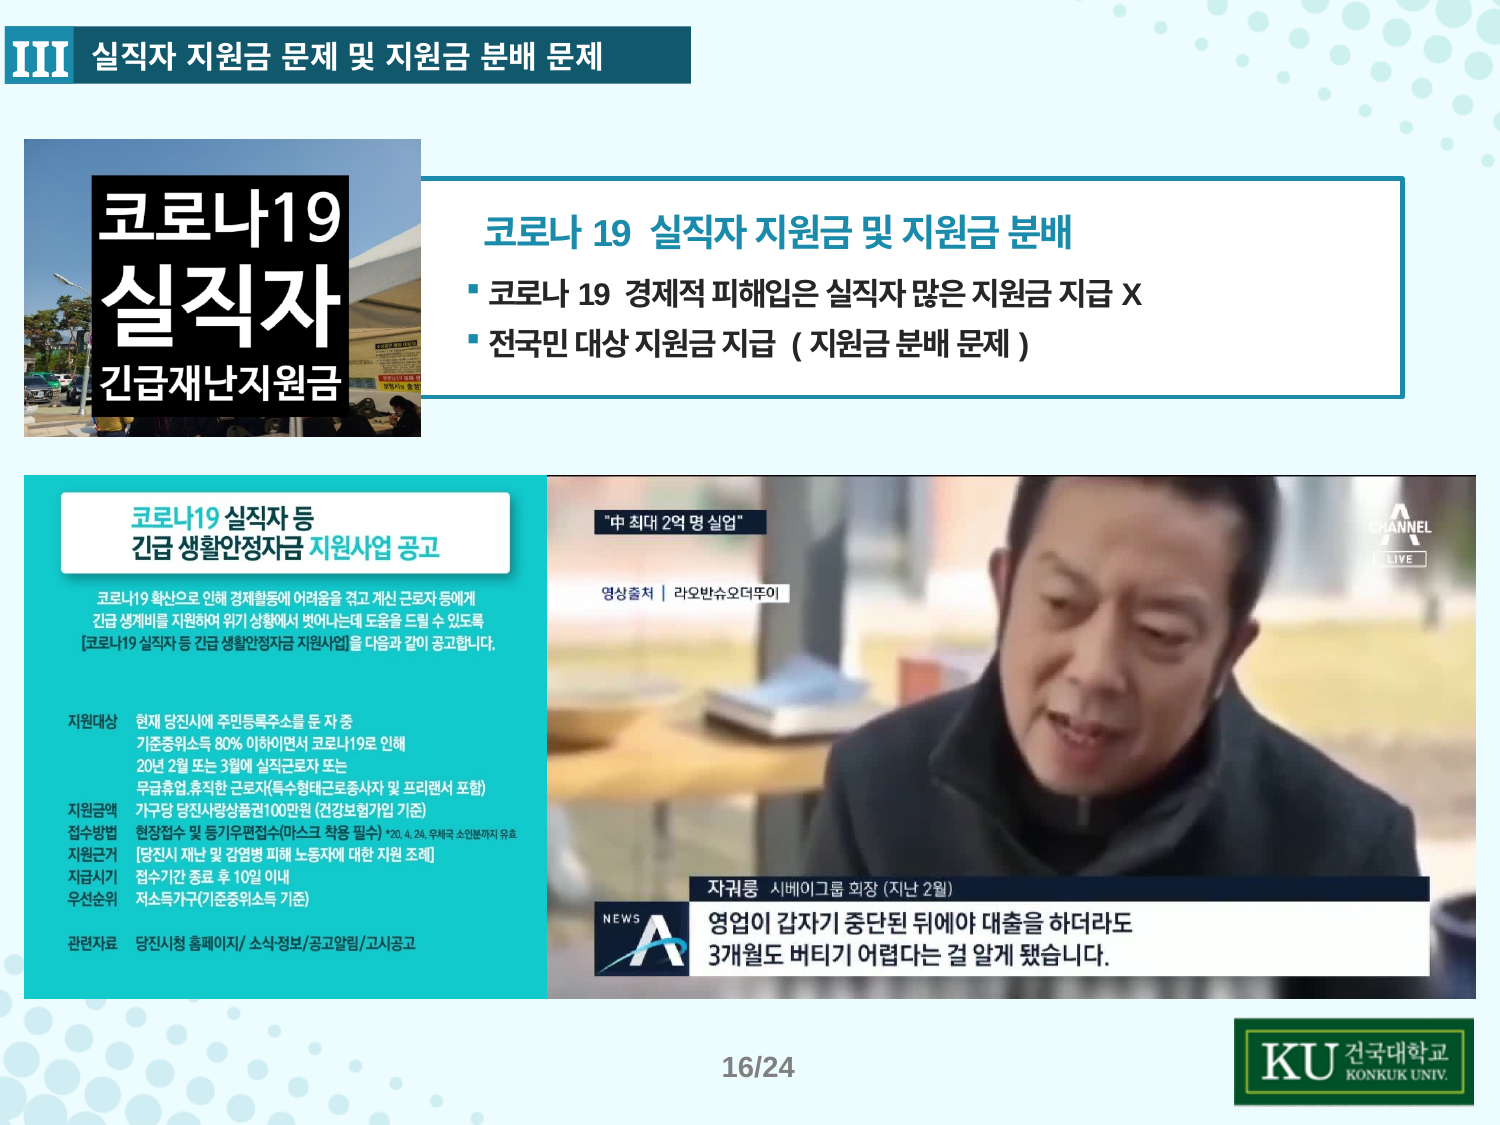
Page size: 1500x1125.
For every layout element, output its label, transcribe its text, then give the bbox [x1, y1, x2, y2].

text_box III [0, 20, 85, 28]
picture [0, 0, 1500, 1125]
picture [24, 139, 421, 437]
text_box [4, 26, 1403, 665]
text_box 16/24 [706, 1040, 810, 1091]
